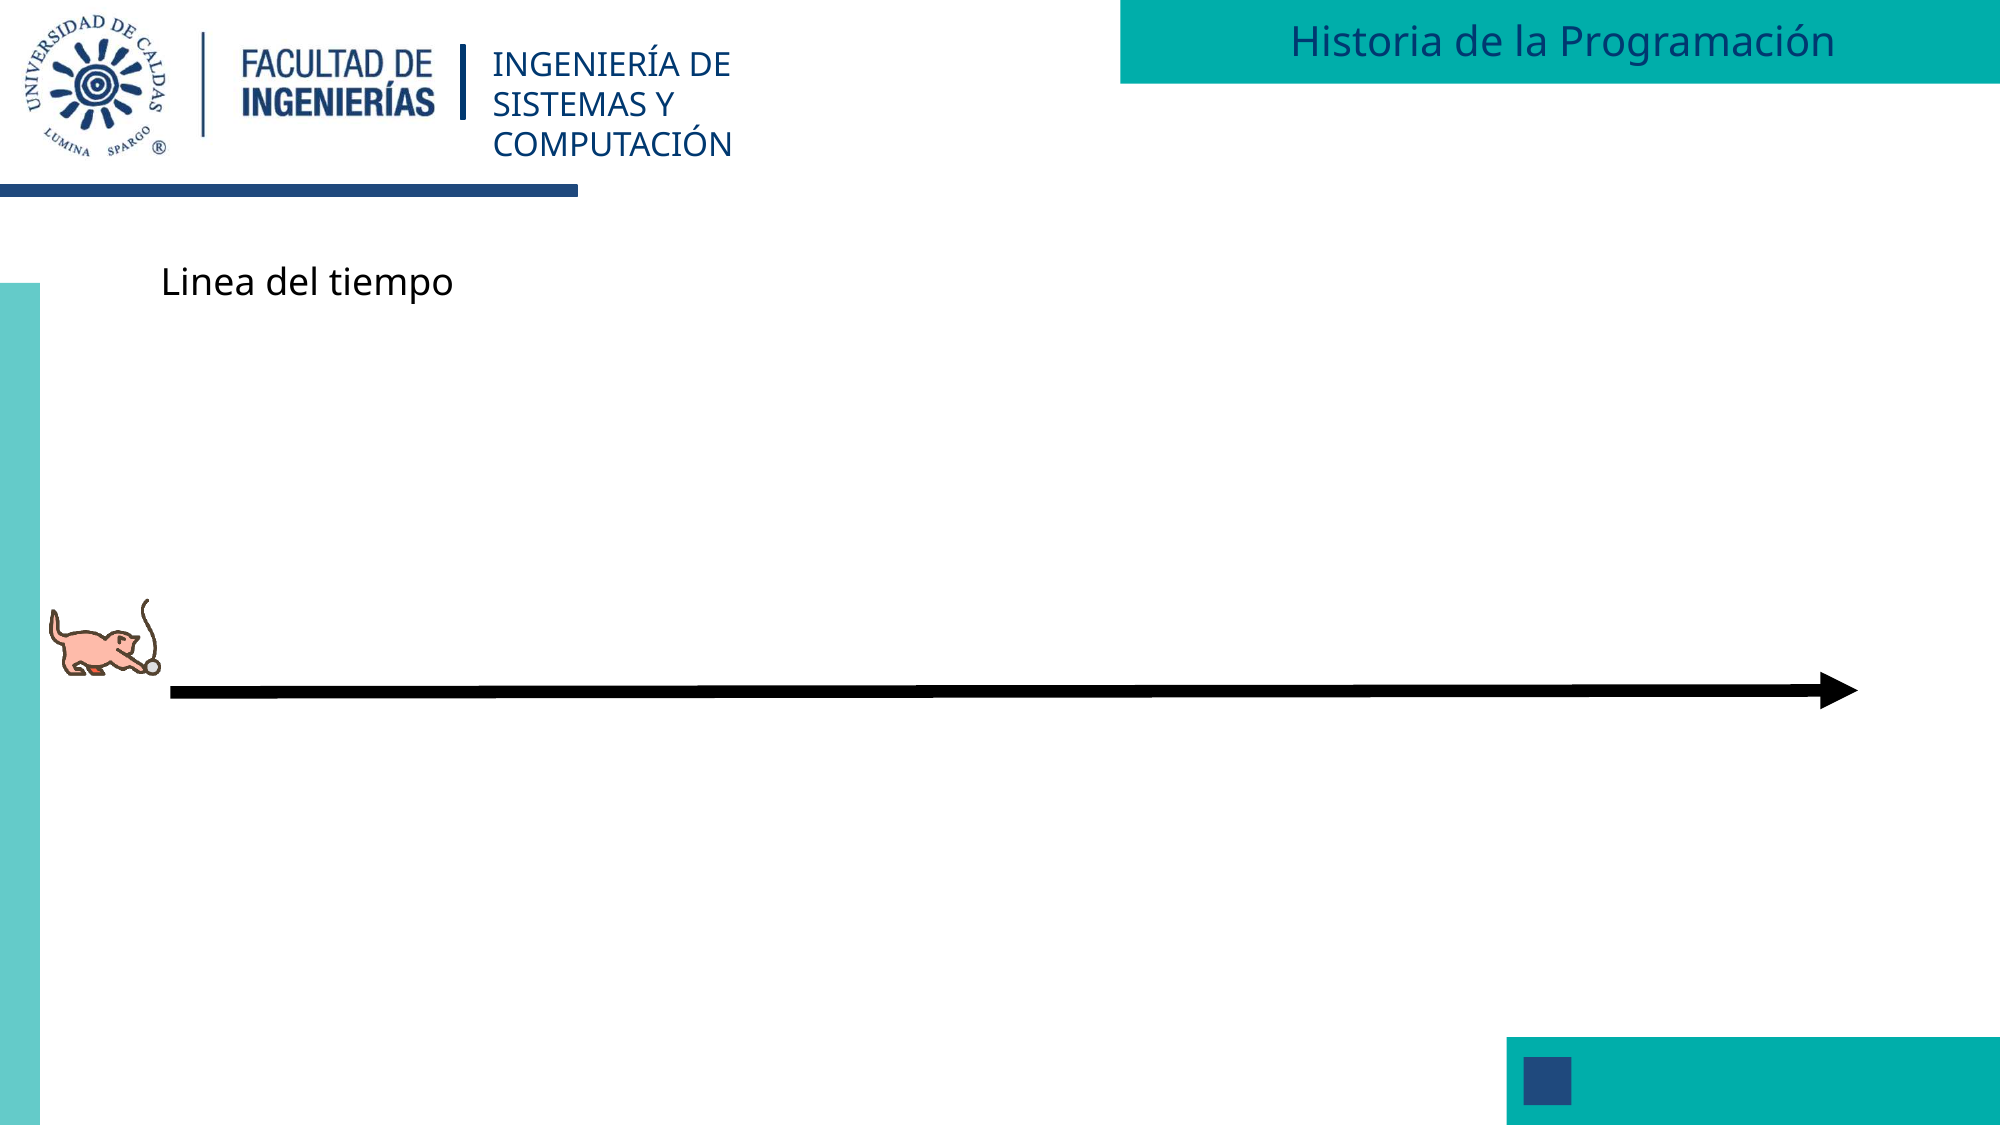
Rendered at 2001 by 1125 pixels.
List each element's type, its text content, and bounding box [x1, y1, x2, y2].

text_box [0, 184, 578, 197]
text_box Linea del tiempo [145, 243, 741, 319]
text_box [1523, 1057, 1572, 1106]
text_box INGENIERÍA DE SISTEMAS Y COMPUTACIÓN [477, 28, 841, 179]
text_box [1120, 0, 2000, 84]
picture [0, 0, 464, 173]
picture [49, 581, 161, 693]
text_box [1506, 1037, 2000, 1125]
text_box [0, 282, 40, 1125]
text_box Historia de la Programación [1129, 0, 1998, 80]
